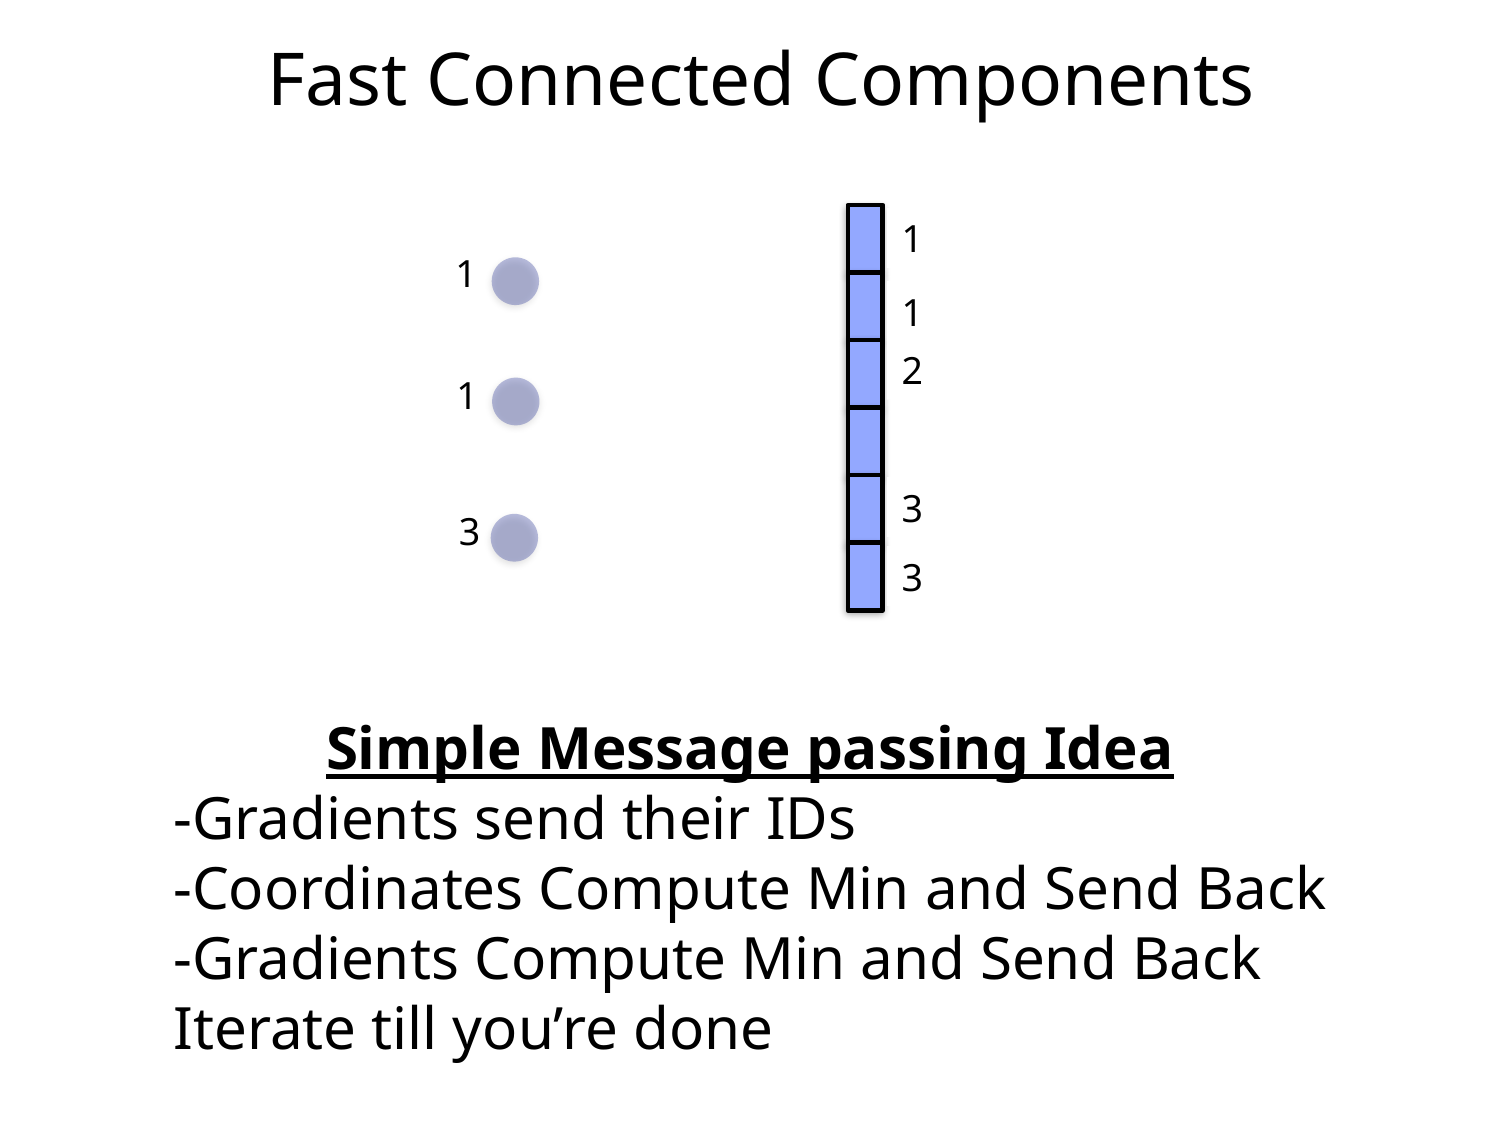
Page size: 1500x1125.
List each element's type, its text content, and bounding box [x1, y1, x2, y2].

text_box [496, 513, 539, 563]
text_box [847, 474, 883, 542]
text_box 1 [886, 208, 938, 268]
text_box [847, 204, 883, 271]
text_box [847, 339, 883, 406]
text_box 3 [886, 477, 938, 537]
text_box [492, 256, 540, 306]
text_box 2 [886, 340, 938, 400]
text_box [847, 407, 883, 474]
text_box Fast Connected Components [177, 24, 1346, 128]
text_box 1 [440, 242, 492, 302]
text_box 3 [444, 501, 496, 561]
text_box Simple Message passing Idea -Gradients send their IDs -Coordinates Compute Min and Send Back -Gradients Compute Min and Send Back Iterate till you’re done [158, 704, 1342, 1069]
text_box 1 [441, 364, 493, 425]
text_box [847, 542, 883, 611]
text_box [493, 376, 541, 427]
text_box 1 [886, 281, 938, 340]
text_box 3 [886, 546, 938, 606]
text_box [847, 272, 883, 339]
